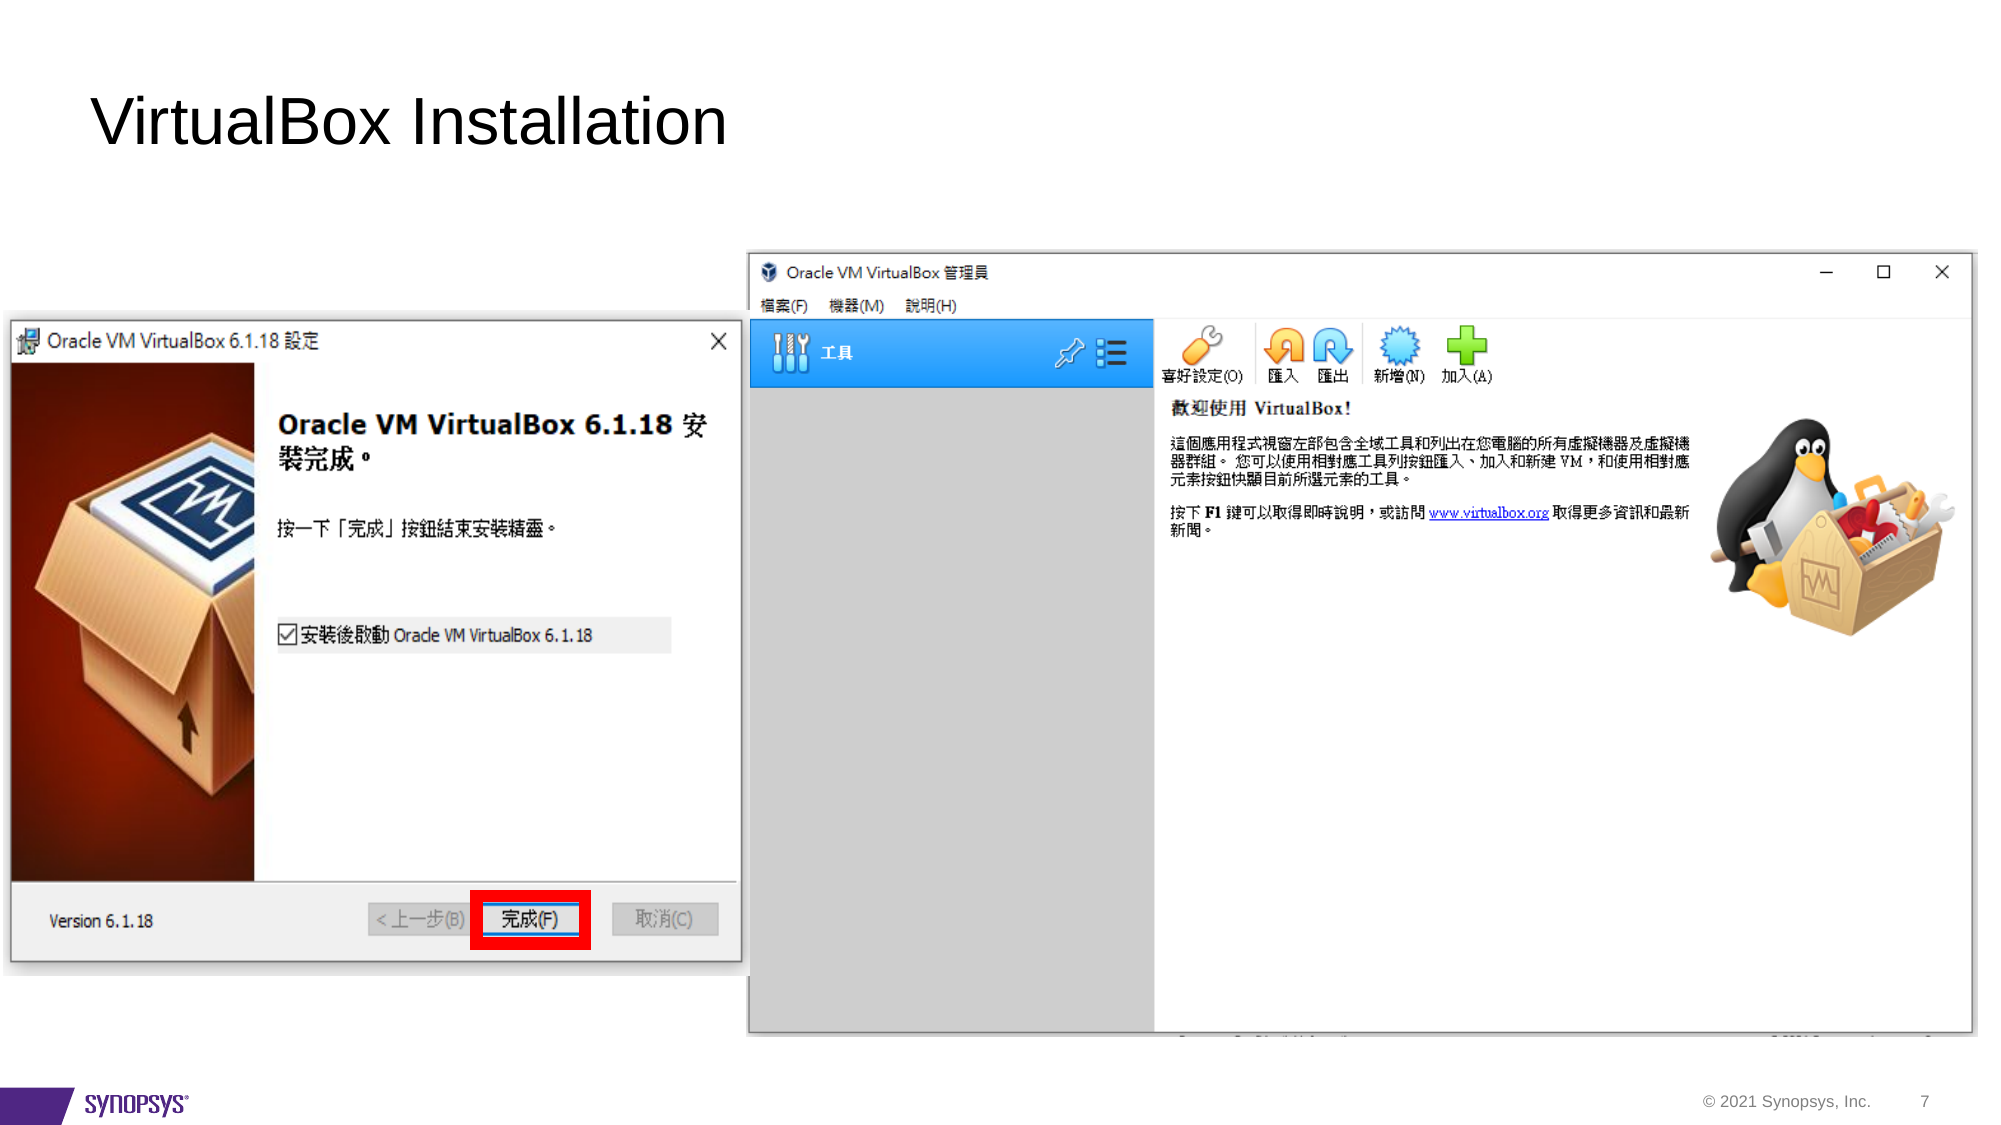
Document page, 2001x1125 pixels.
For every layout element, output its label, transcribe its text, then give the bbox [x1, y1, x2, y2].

picture [746, 249, 1978, 1037]
title VirtualBox Installation [75, 0, 1926, 165]
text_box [3, 310, 750, 976]
